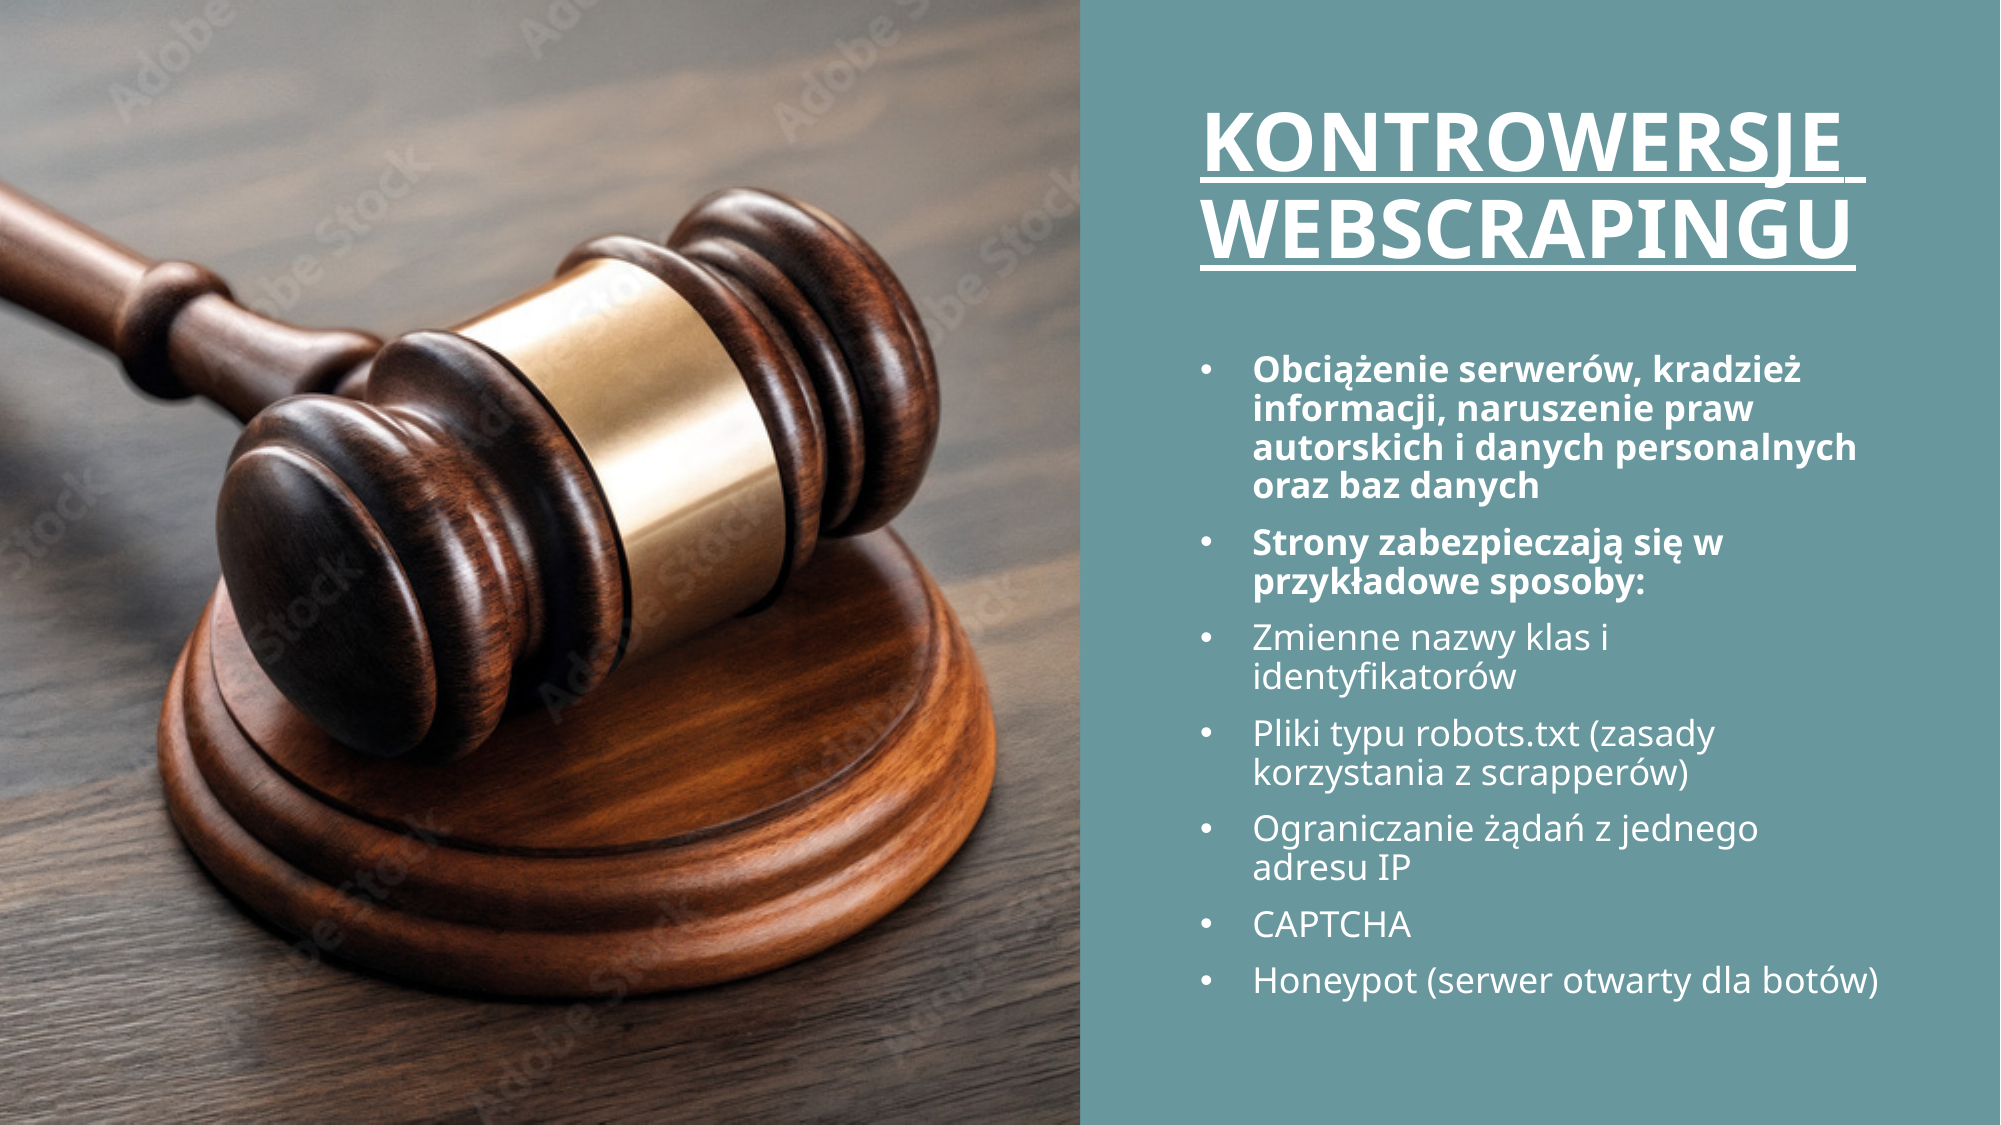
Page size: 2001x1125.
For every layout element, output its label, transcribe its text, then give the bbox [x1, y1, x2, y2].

subtitle Obciążenie serwerów, kradzież informacji, naruszenie praw autorskich i danych personalnych oraz baz danych Strony zabezpieczają się w przykładowe sposoby: Zmienne nazwy klas i identyfikatorów Pliki typu robots.txt (zasady korzystania z scrapperów) Ograniczanie żądań z jednego adresu IP CAPTCHA Honeypot (serwer otwarty dla botów) [1185, 344, 1896, 1052]
picture [0, 0, 1081, 1125]
title Kontrowersje webscrapingu [1185, 74, 1897, 284]
